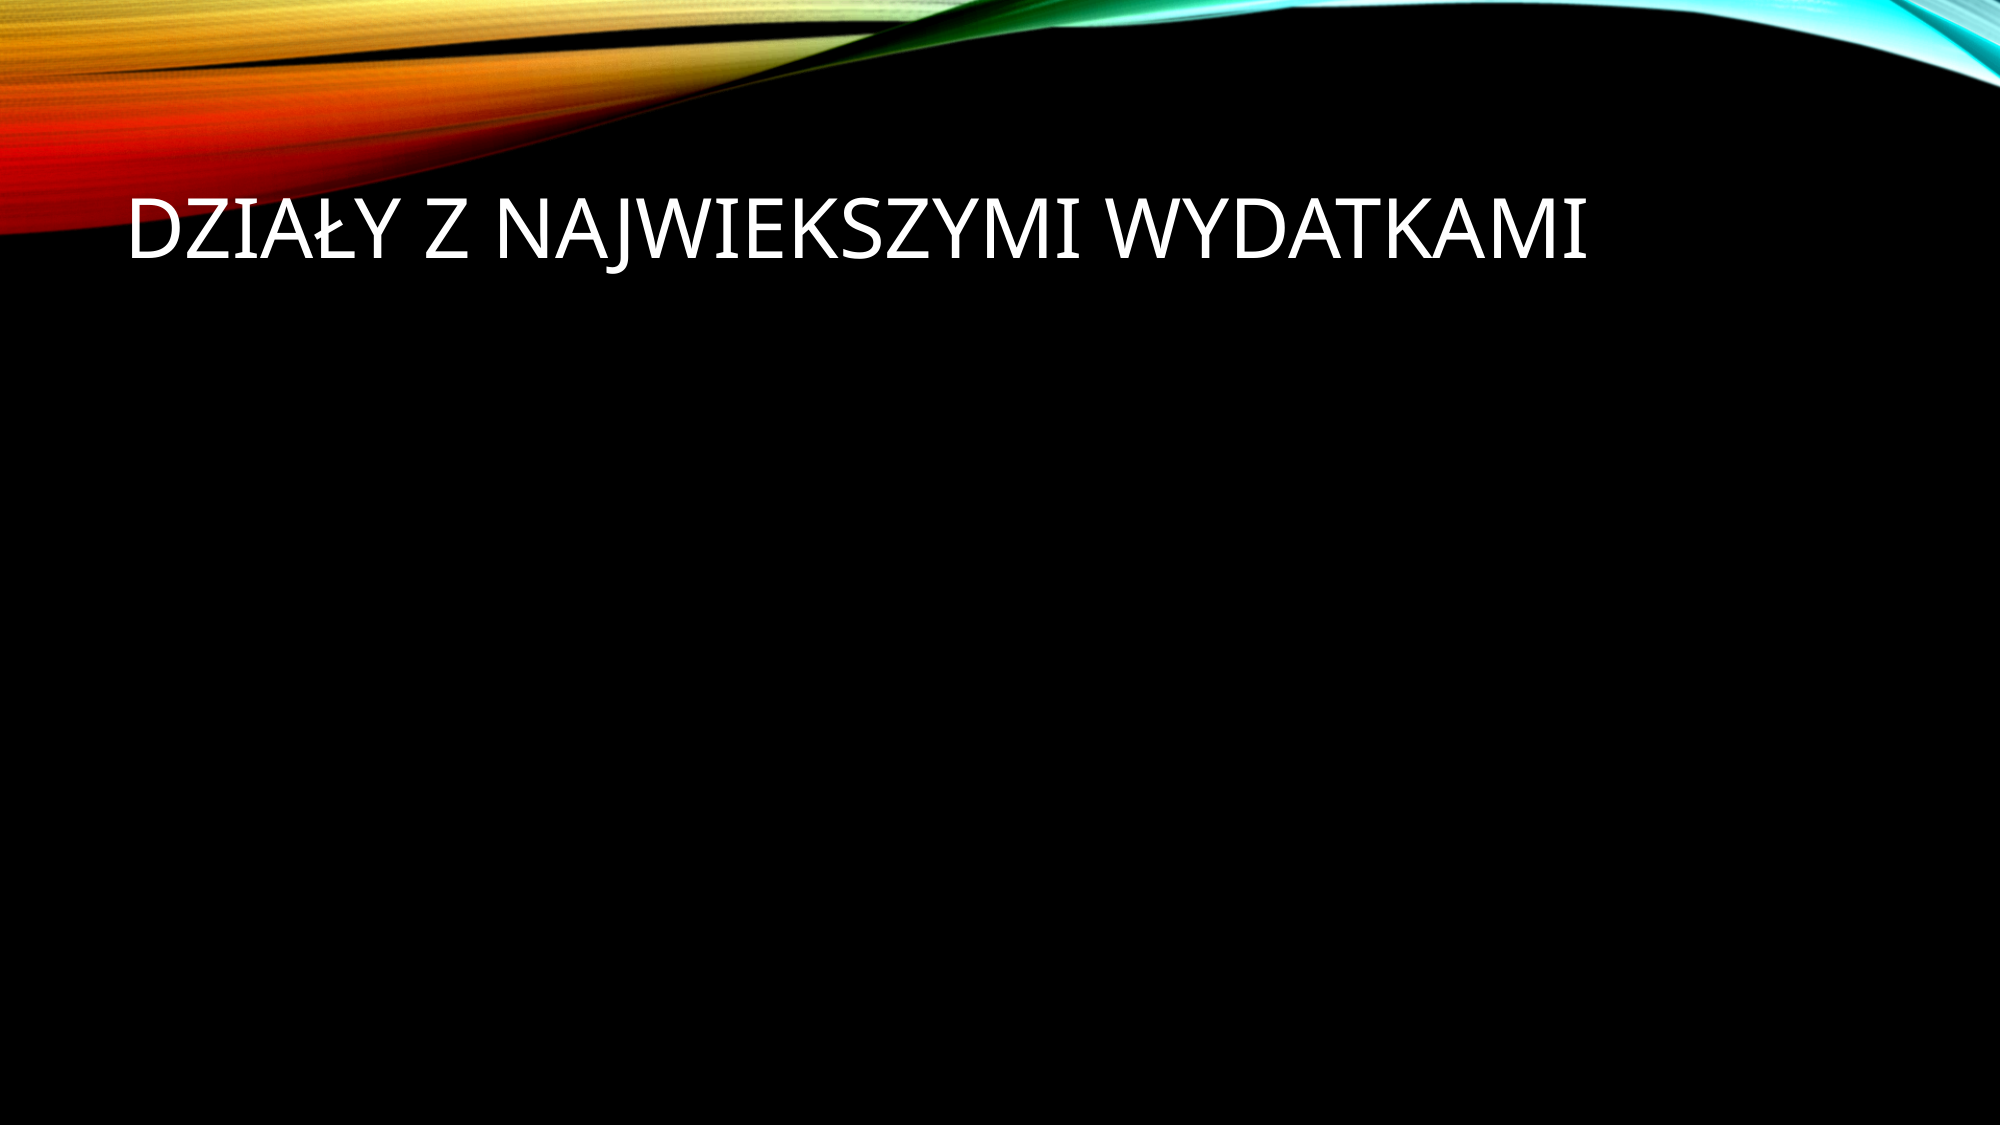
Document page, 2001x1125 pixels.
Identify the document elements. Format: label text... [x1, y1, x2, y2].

title Działy z najwiekszymi Wydatkami [109, 125, 1888, 338]
picture [0, 0, 2000, 237]
